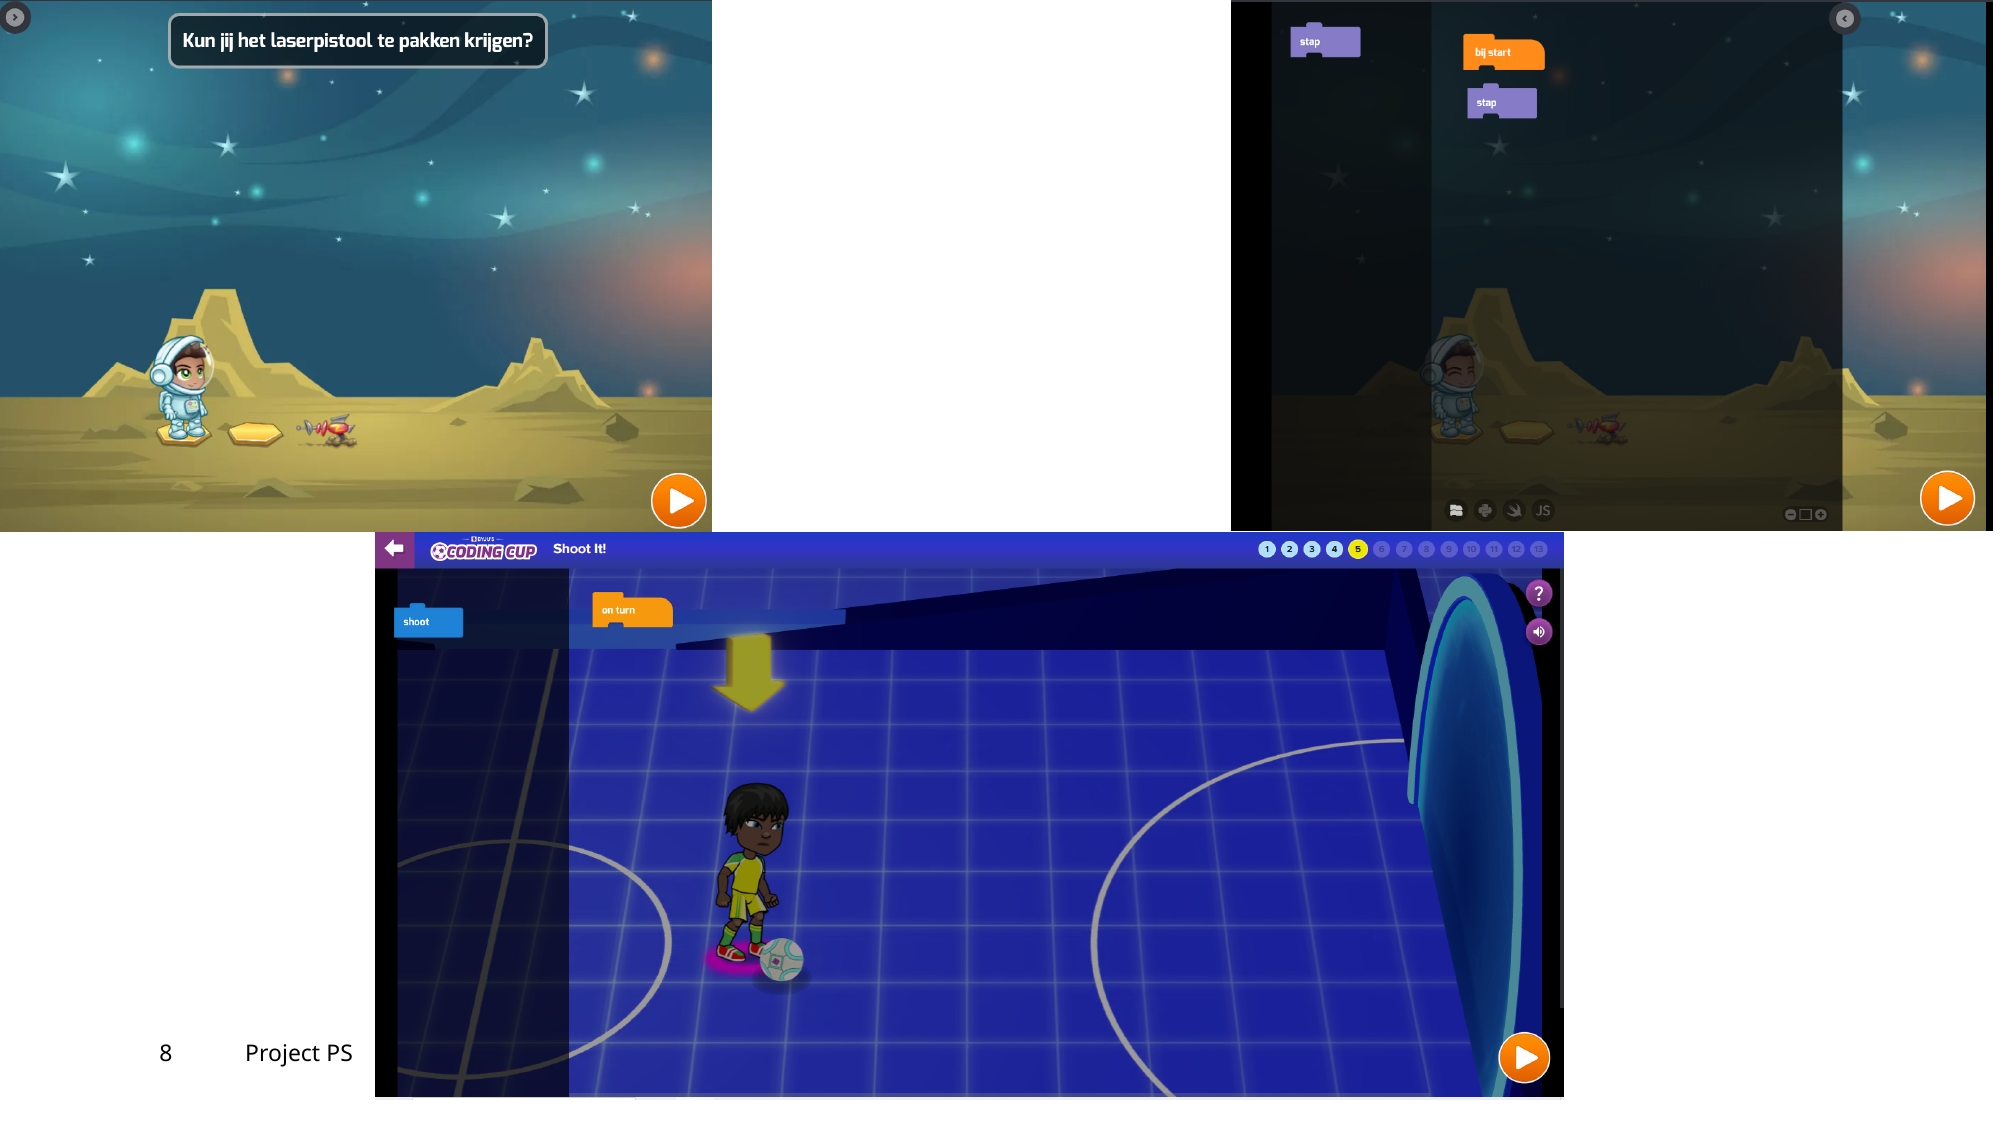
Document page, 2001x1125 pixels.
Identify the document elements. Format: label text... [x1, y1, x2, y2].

picture [0, 0, 1564, 1100]
slide_number 8 [159, 1038, 246, 1080]
footer Project PS [246, 1038, 375, 1080]
picture [1231, 0, 1993, 531]
